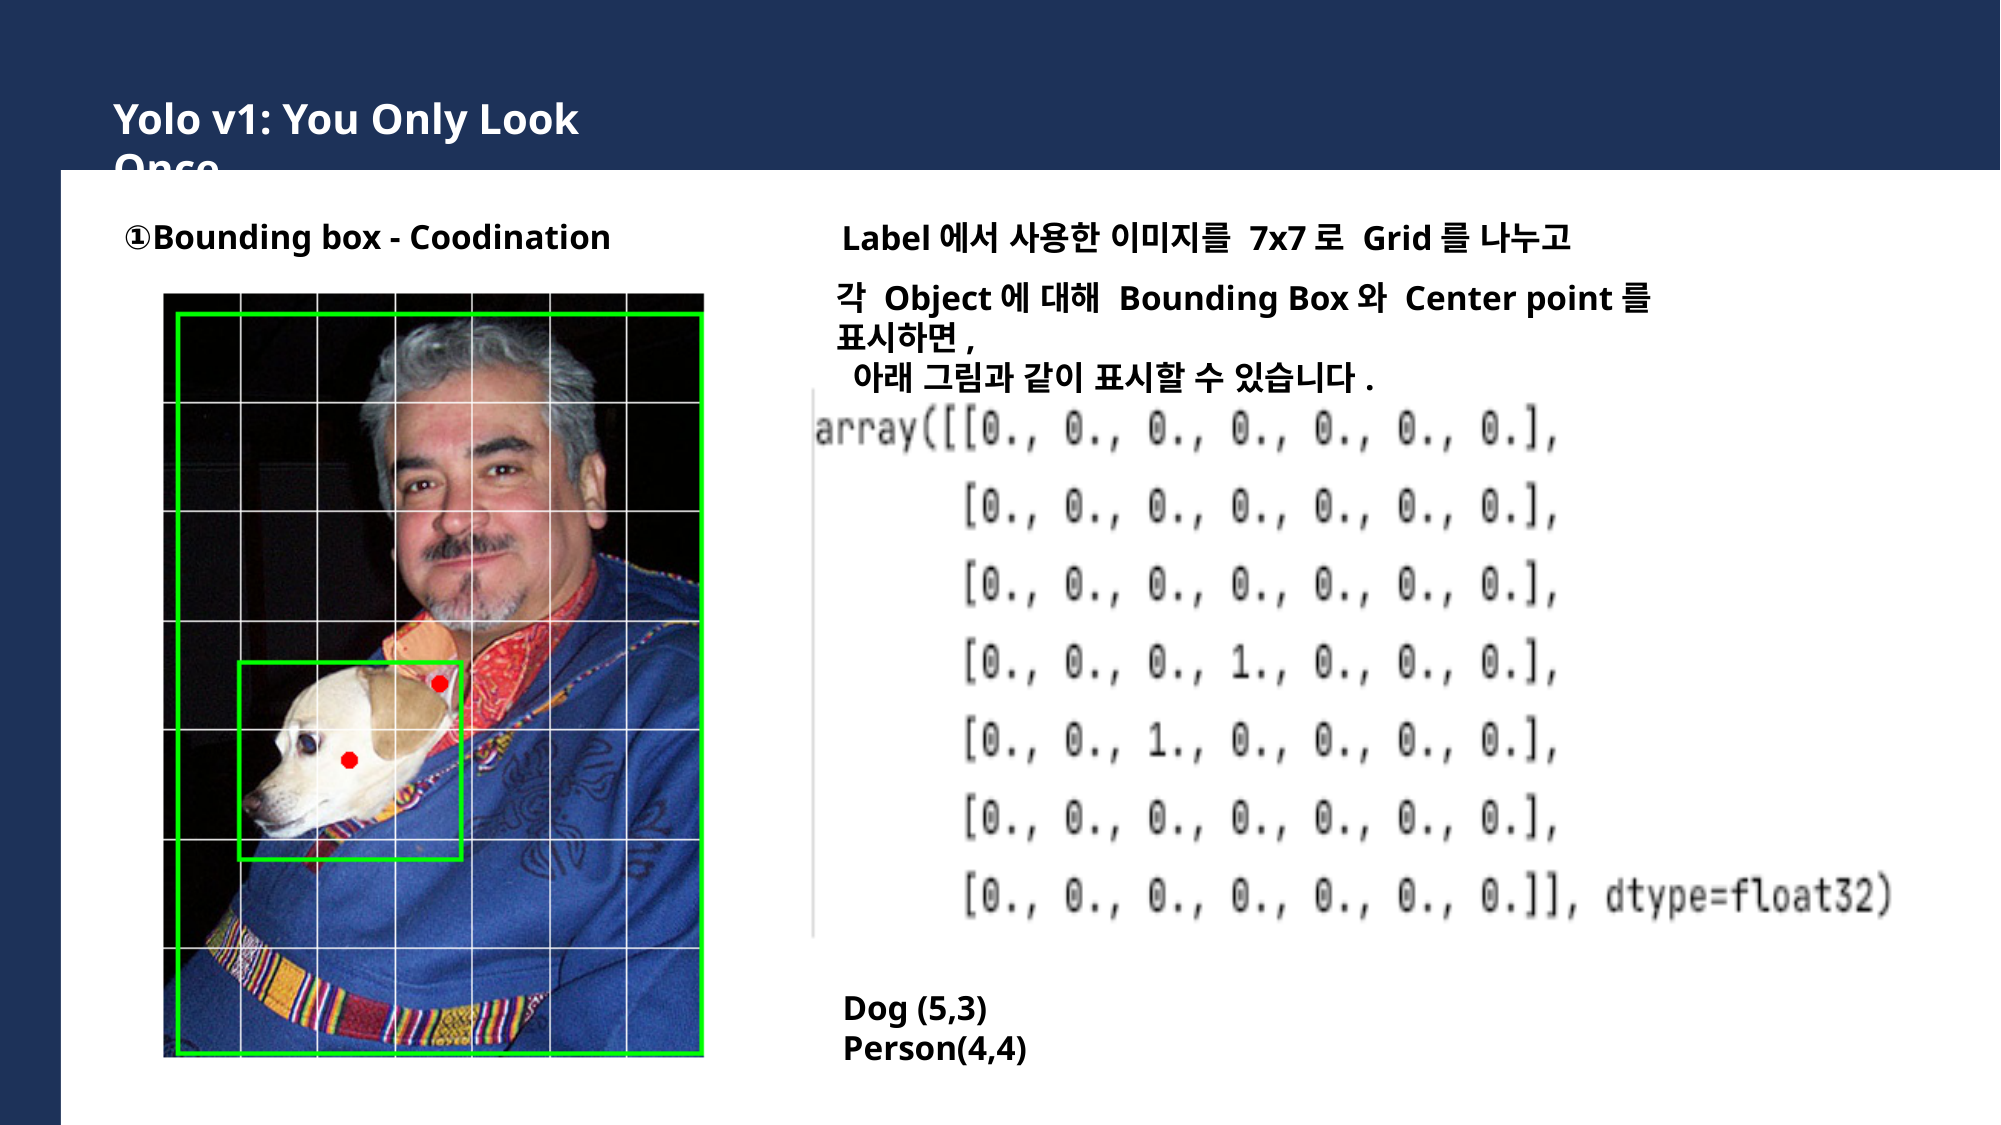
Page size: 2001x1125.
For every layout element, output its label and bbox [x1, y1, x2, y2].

picture [153, 280, 718, 1076]
picture [797, 364, 1915, 976]
text_box [60, 67, 2000, 1125]
